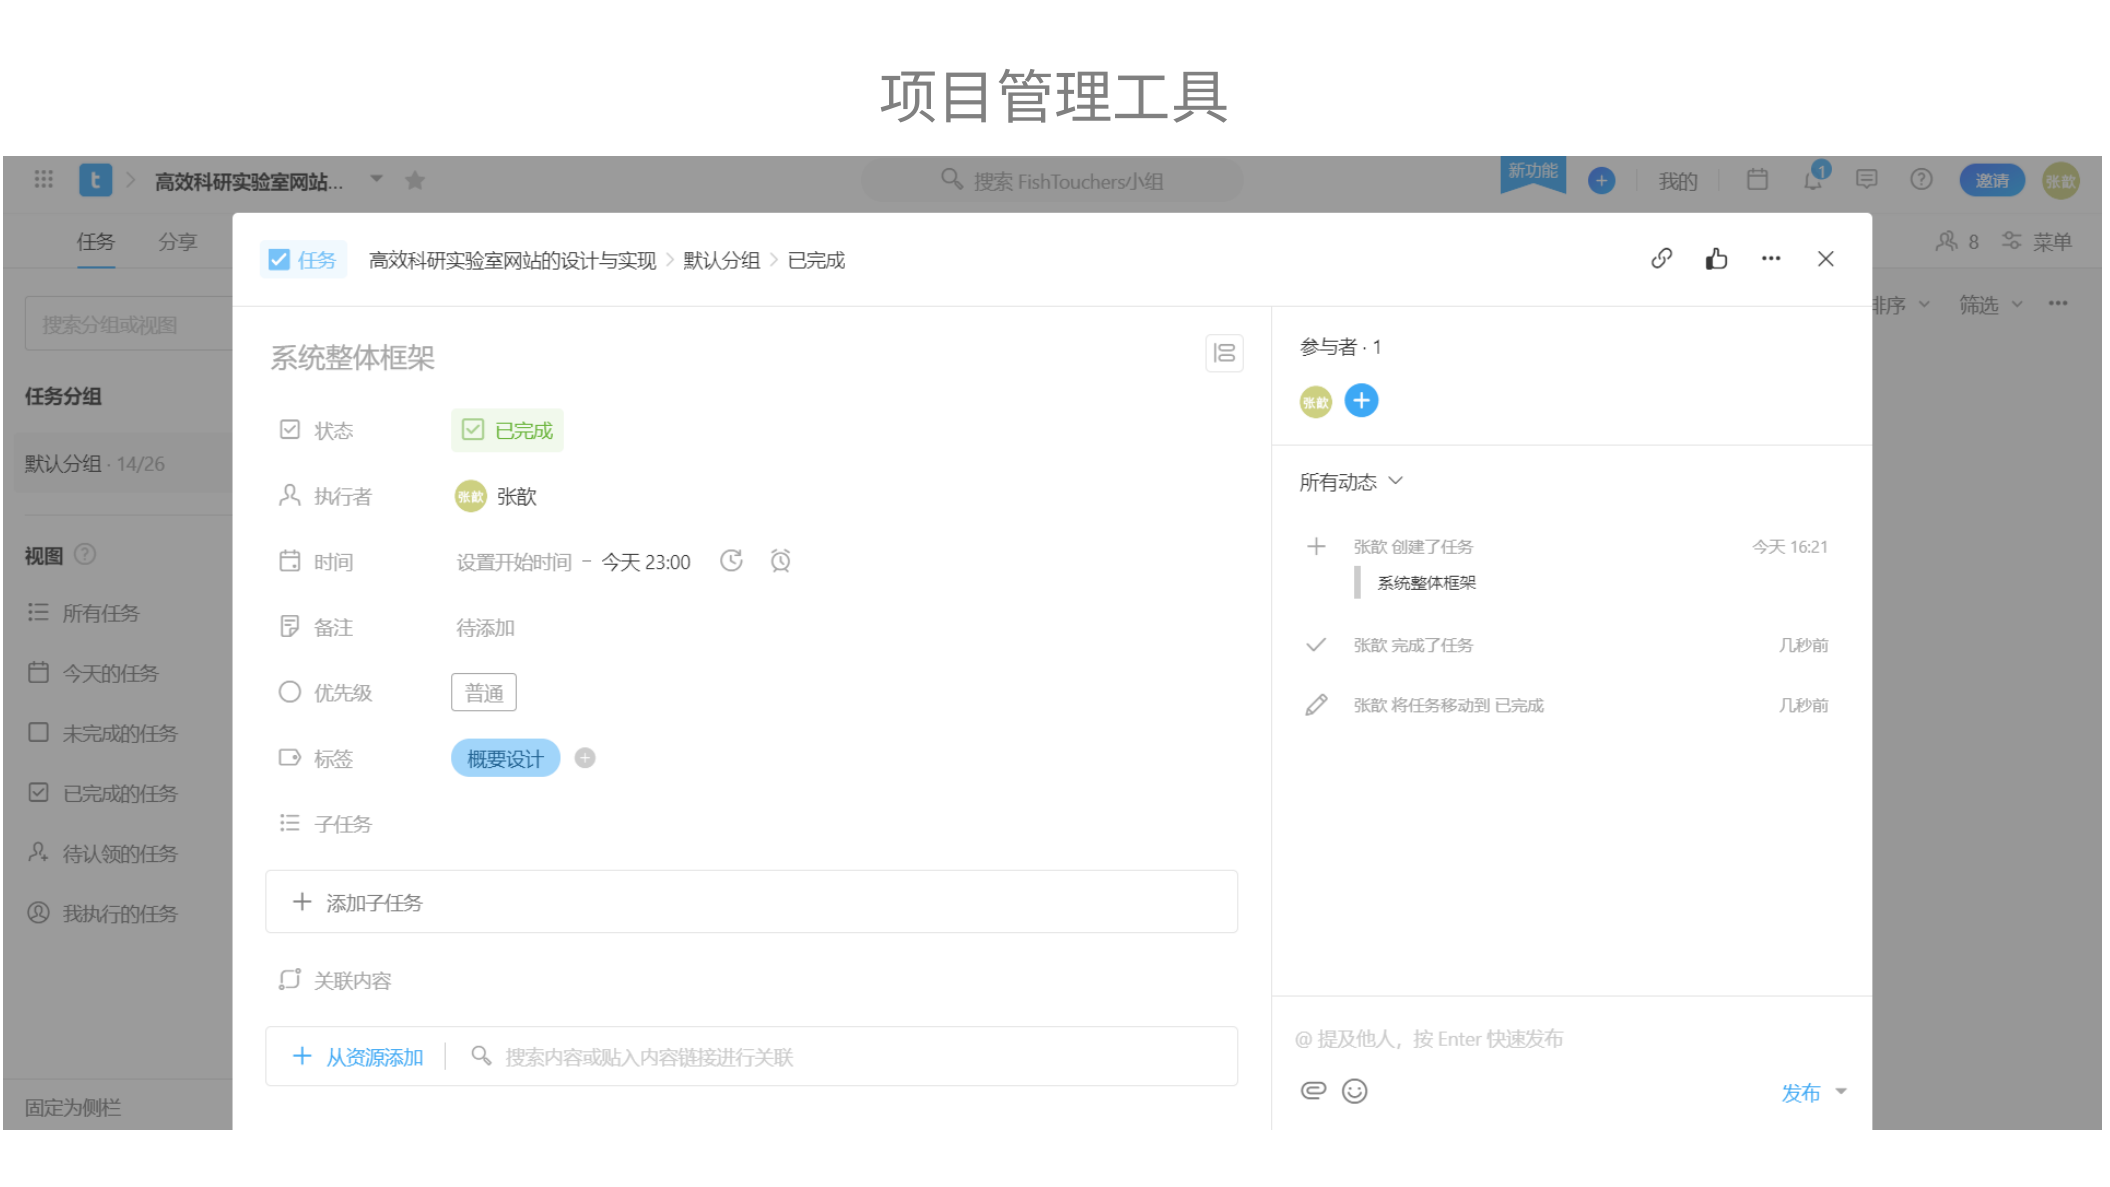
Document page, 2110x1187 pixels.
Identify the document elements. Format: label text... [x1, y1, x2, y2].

text_box 项目管理工具 [865, 60, 1245, 131]
picture [3, 156, 2102, 1130]
